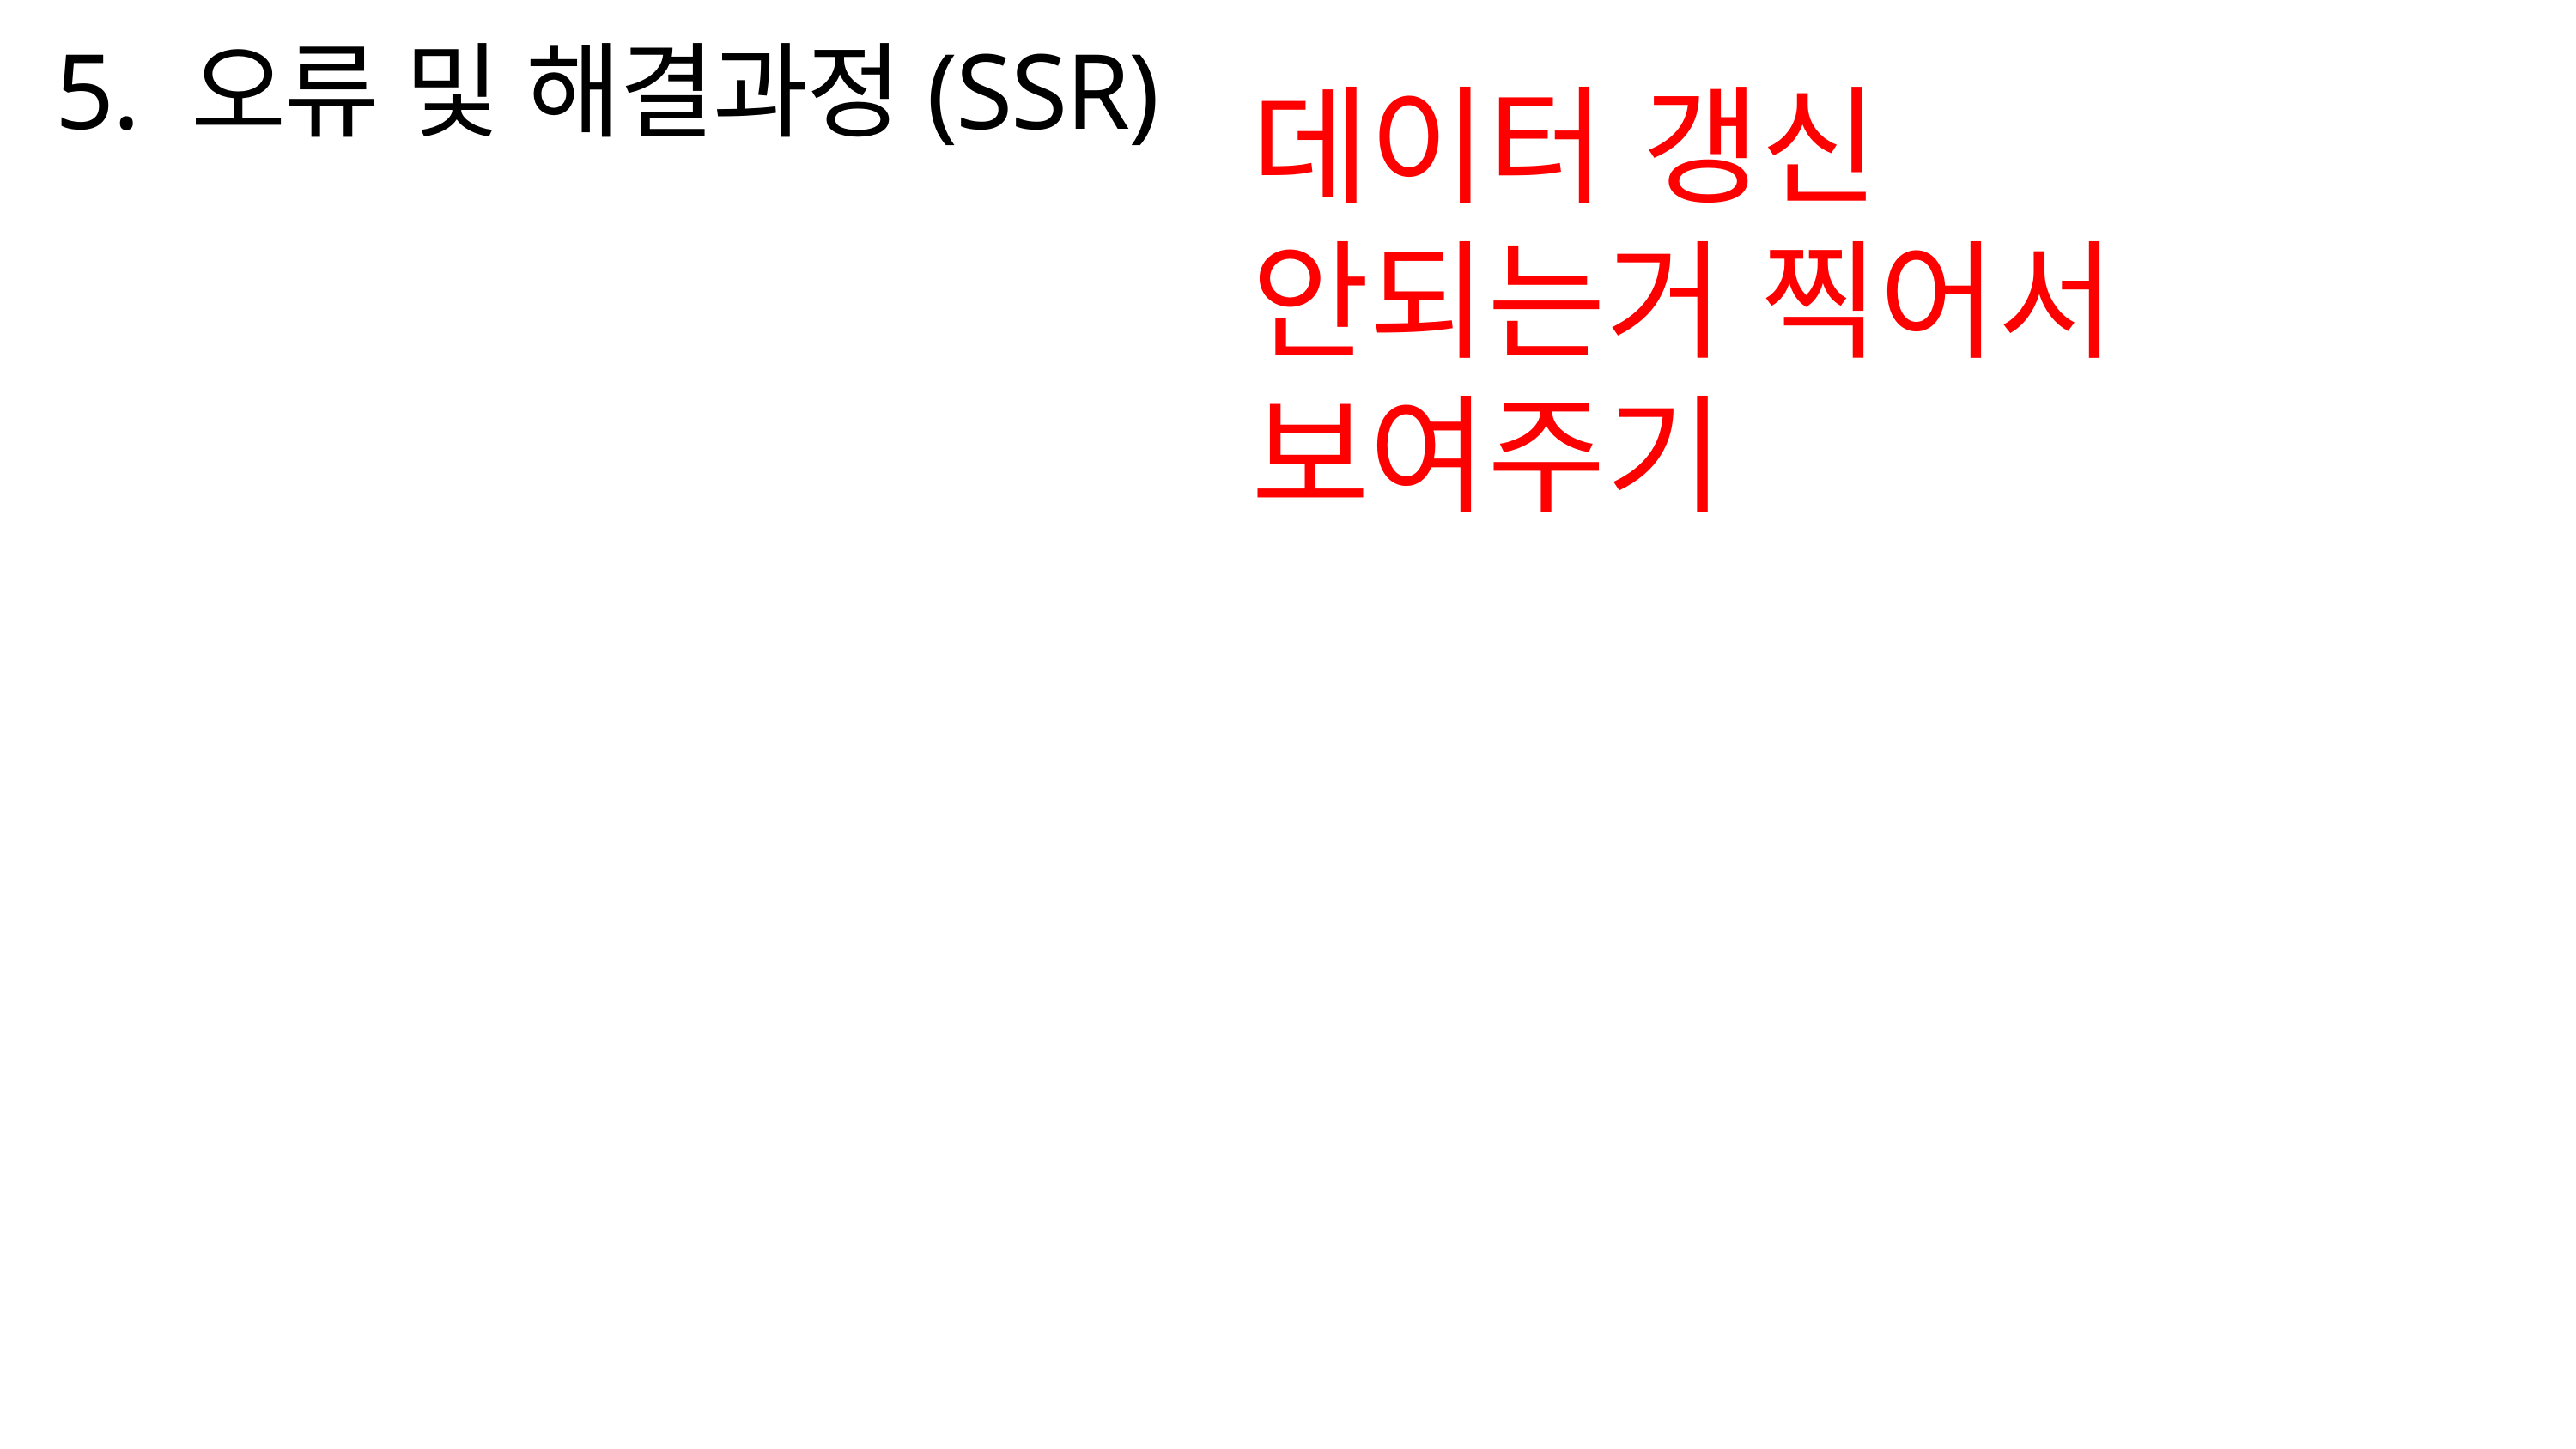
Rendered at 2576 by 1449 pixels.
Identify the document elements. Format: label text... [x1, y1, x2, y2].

text_box 5. 오류 및 해결과정(SSR) [55, 19, 1213, 165]
text_box 데이터 갱신 안되는거 찍어서 보여주기 [1238, 58, 2307, 536]
